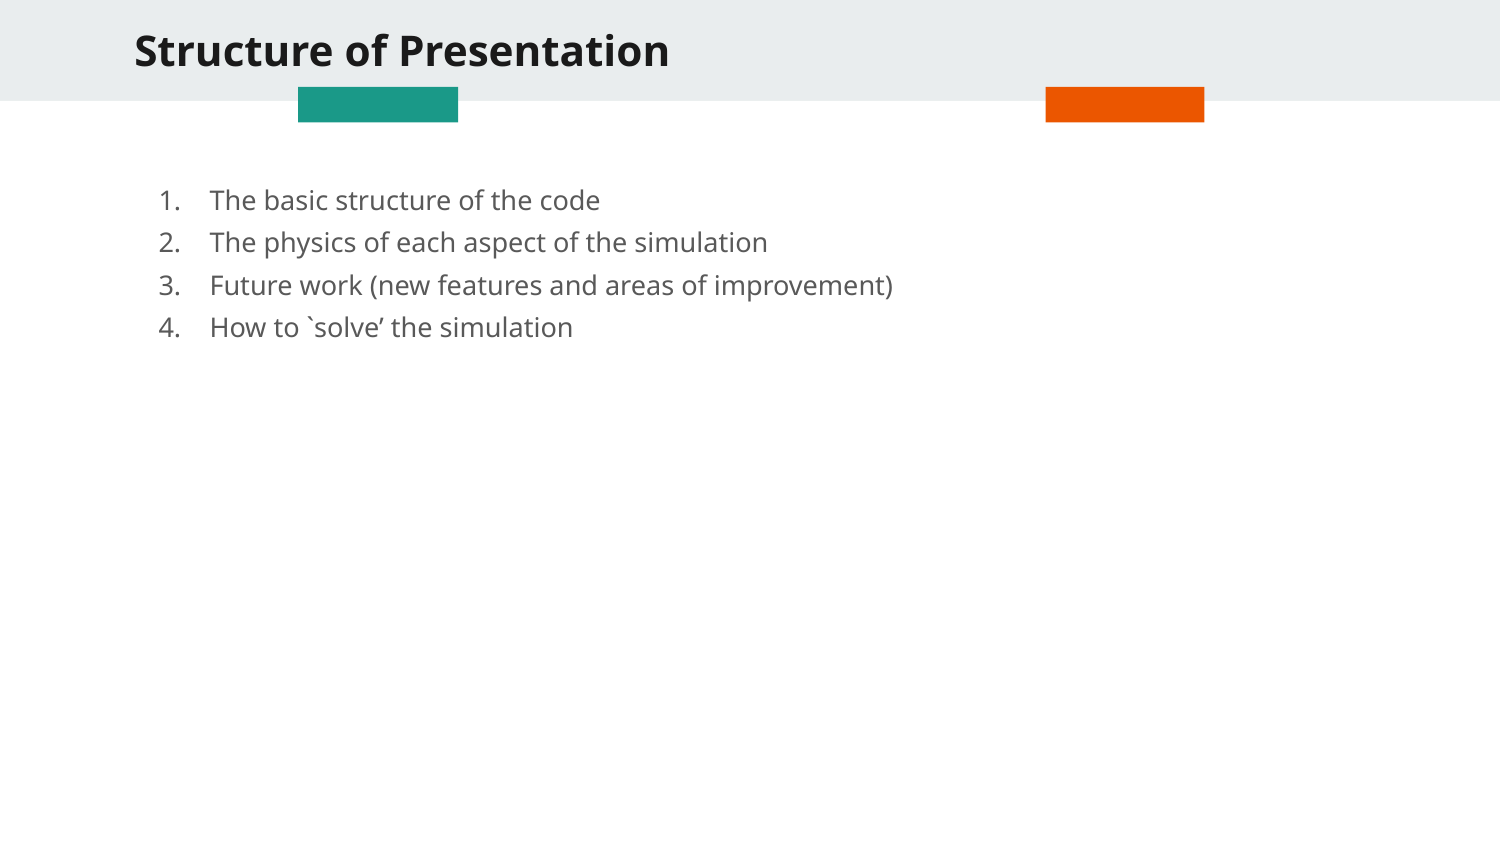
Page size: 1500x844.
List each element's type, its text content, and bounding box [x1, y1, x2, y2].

list The basic structure of the code The physics of each aspect of the simulation Future work (new features and areas of improvement) How to `solve’ the simulation [119, 161, 1381, 735]
title Structure of Presentation [119, 6, 1381, 95]
